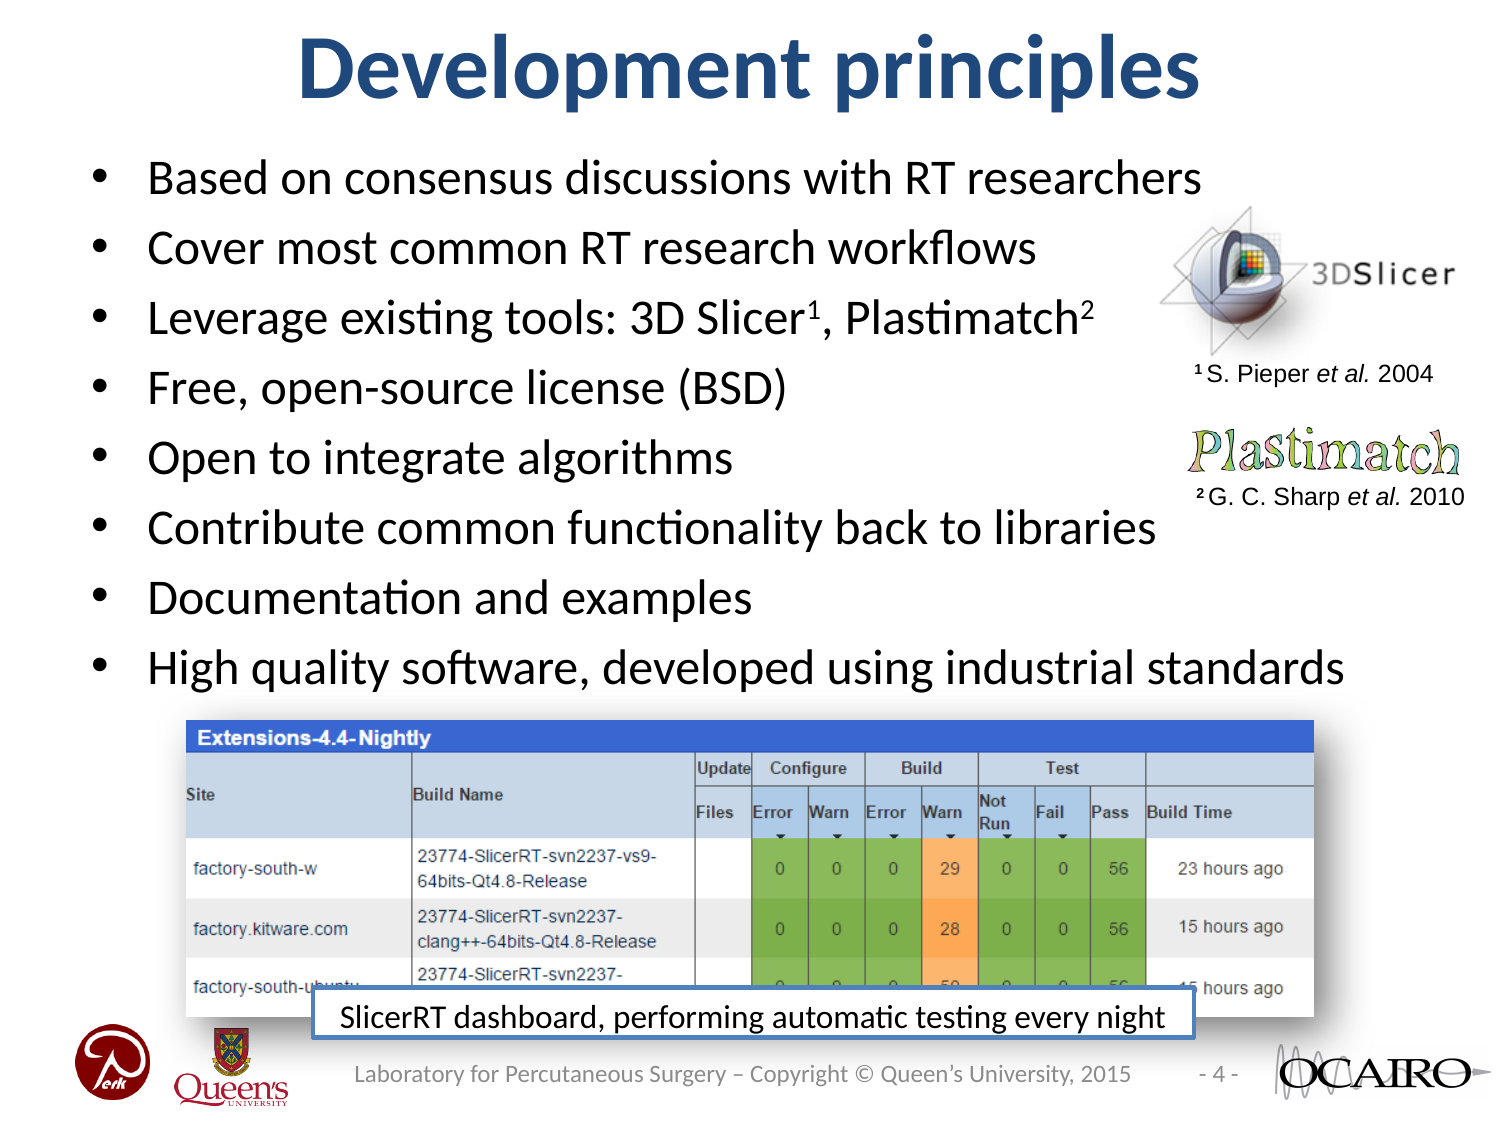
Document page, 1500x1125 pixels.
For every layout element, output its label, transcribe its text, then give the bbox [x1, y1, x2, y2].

picture [1148, 204, 1460, 368]
text_box SlicerRT dashboard, performing automatic testing every night [311, 1026, 1196, 1040]
picture [174, 1028, 288, 1106]
footer Laboratory for Percutaneous Surgery – Copyright © Queen’s University, 2015 [312, 1042, 1175, 1103]
text_box Development principles [74, 0, 1425, 175]
text_box 2 G. C. Sharp et al. 2010 [1181, 473, 1481, 518]
text_box 1 S. Pieper et al. 2004 [1179, 350, 1500, 395]
picture [75, 1024, 150, 1100]
picture [1187, 426, 1460, 476]
text_box Based on consensus discussions with RT researchers Cover most common RT research workflows Leverage existing tools: 3D Slicer1, Plastimatch2 Free, open-source license (BSD) Open to integrate algorithms Contribute common functionality back to libraries Documentation and examples High quality software, developed using industrial standards [76, 137, 1431, 875]
slide_number - 4 - [1175, 1042, 1263, 1103]
picture [186, 719, 1314, 1018]
picture [1275, 1044, 1491, 1100]
